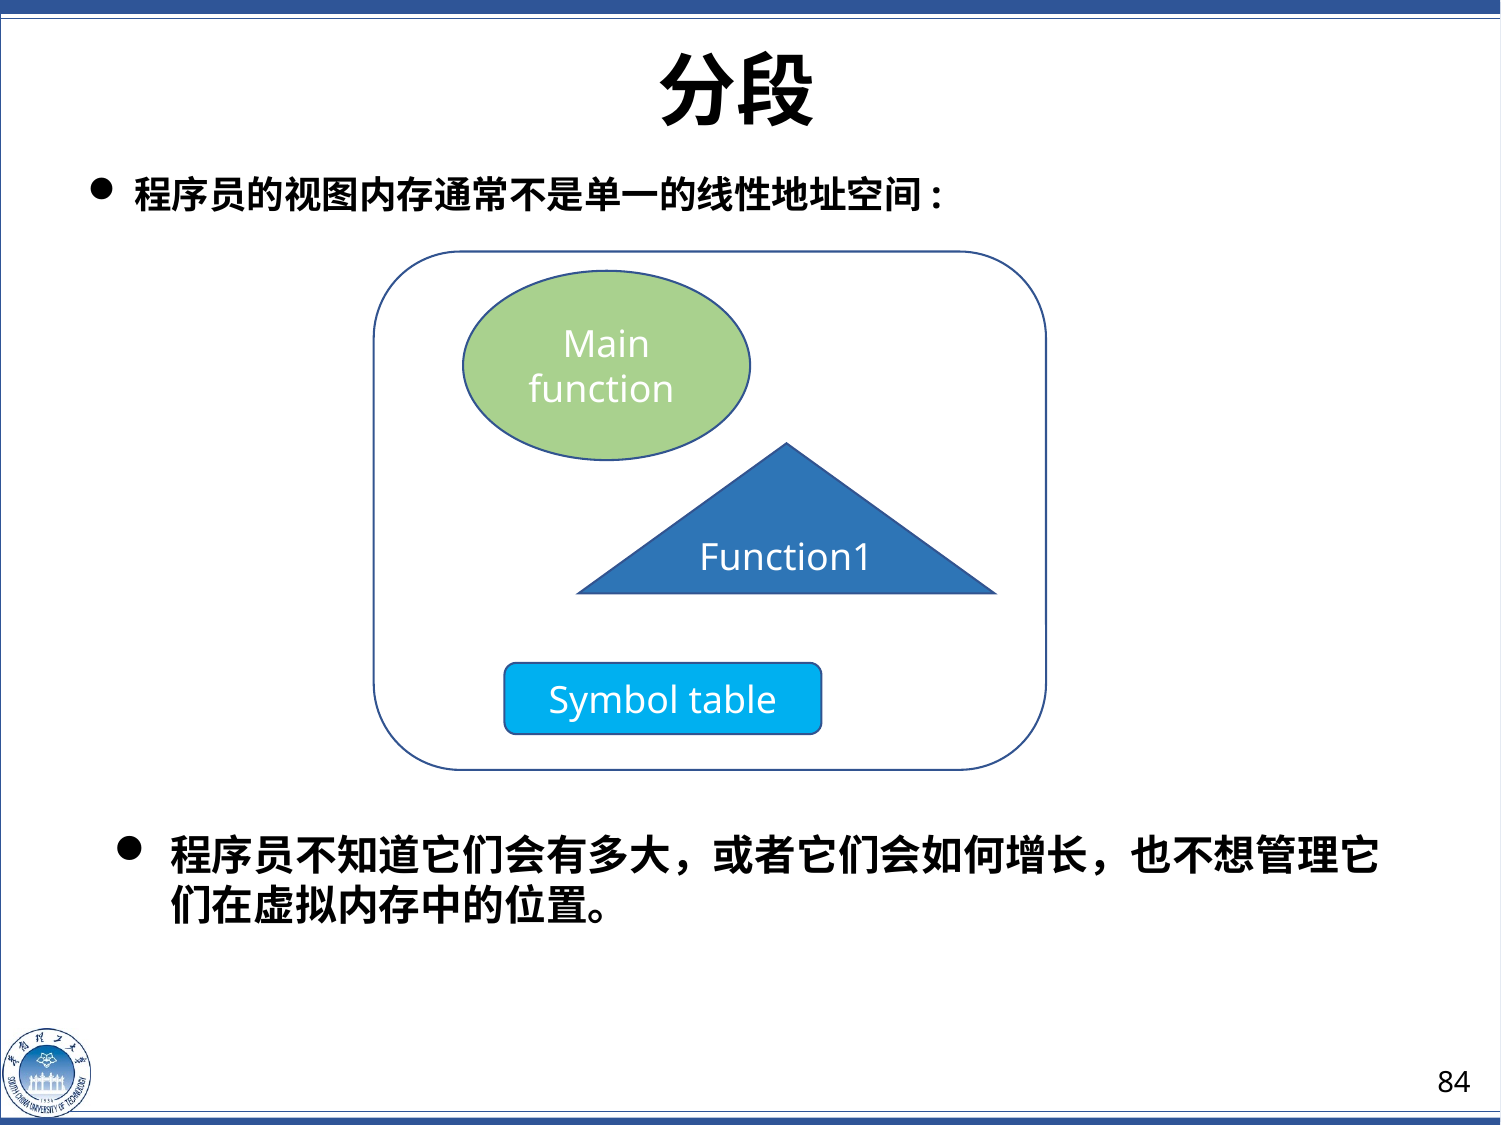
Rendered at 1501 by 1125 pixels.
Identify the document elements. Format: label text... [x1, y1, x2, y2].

picture [2, 1028, 91, 1117]
text_box [372, 250, 1048, 771]
text_box 程序员不知道它们会有多大，或者它们会如何增长，也不想管理它们在虚拟内存中的位置。 [99, 820, 1410, 936]
text_box 84 [1416, 1056, 1486, 1123]
title 分段 [99, 0, 1375, 163]
text_box 程序员的视图内存通常不是单一的线性地址空间: [72, 163, 1417, 223]
